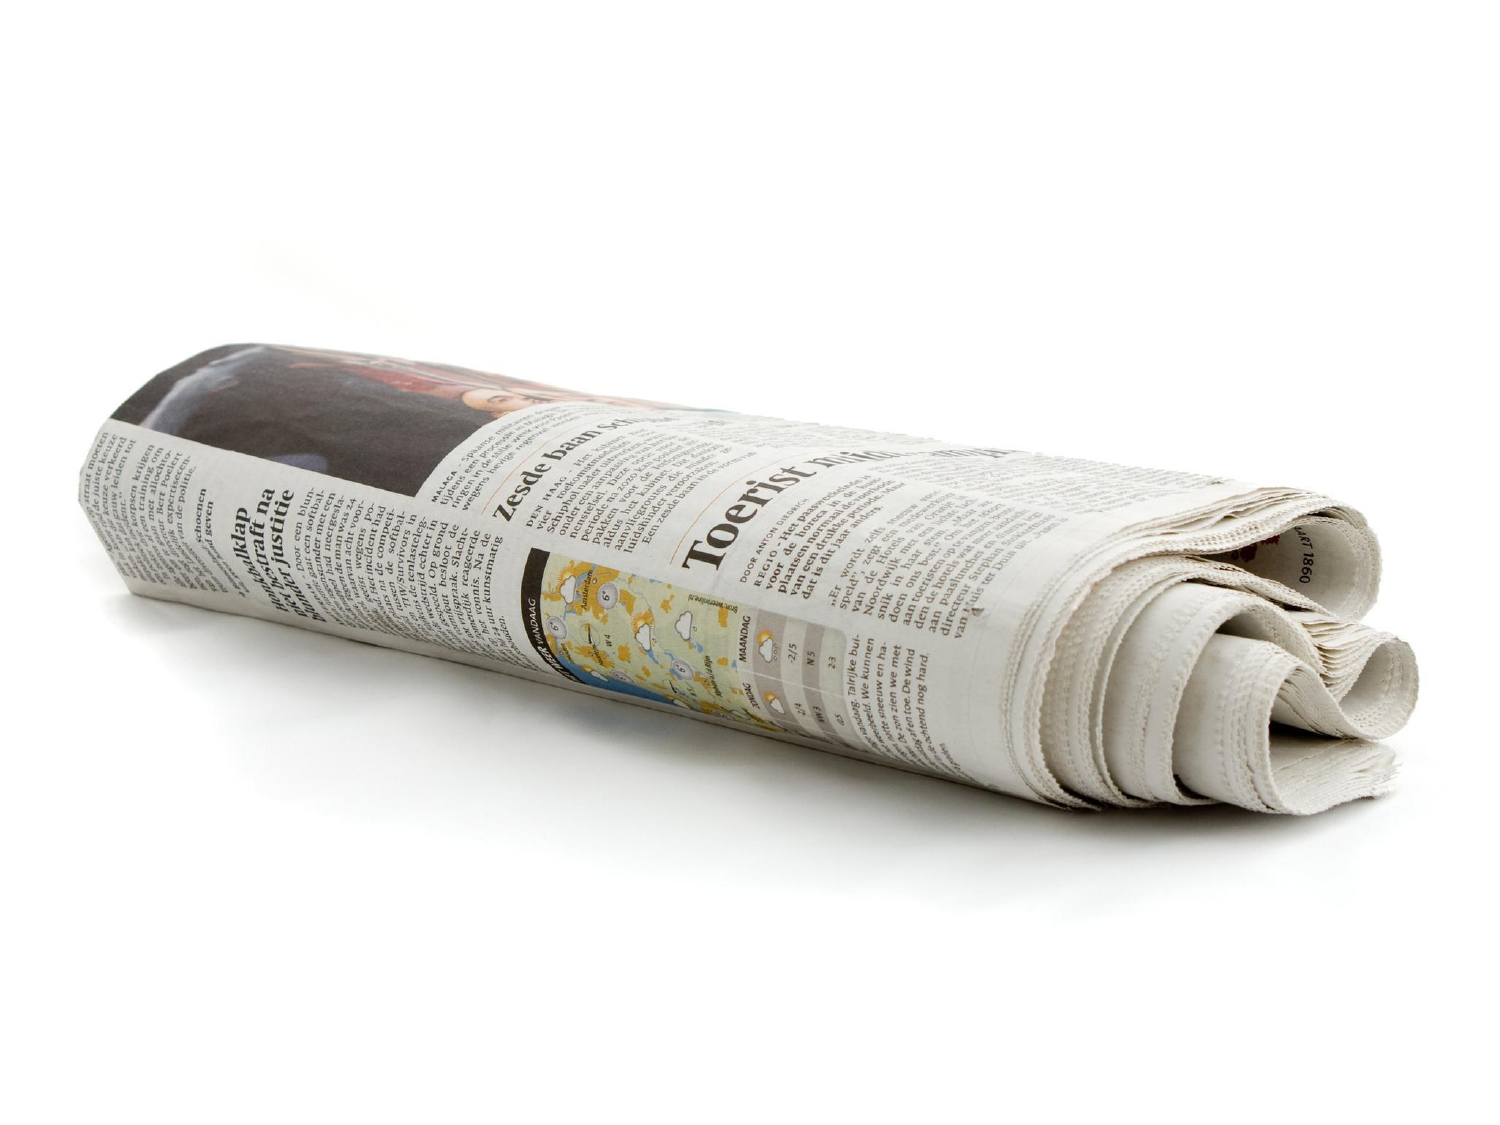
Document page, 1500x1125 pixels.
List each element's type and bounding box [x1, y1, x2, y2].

picture [0, 199, 1497, 937]
